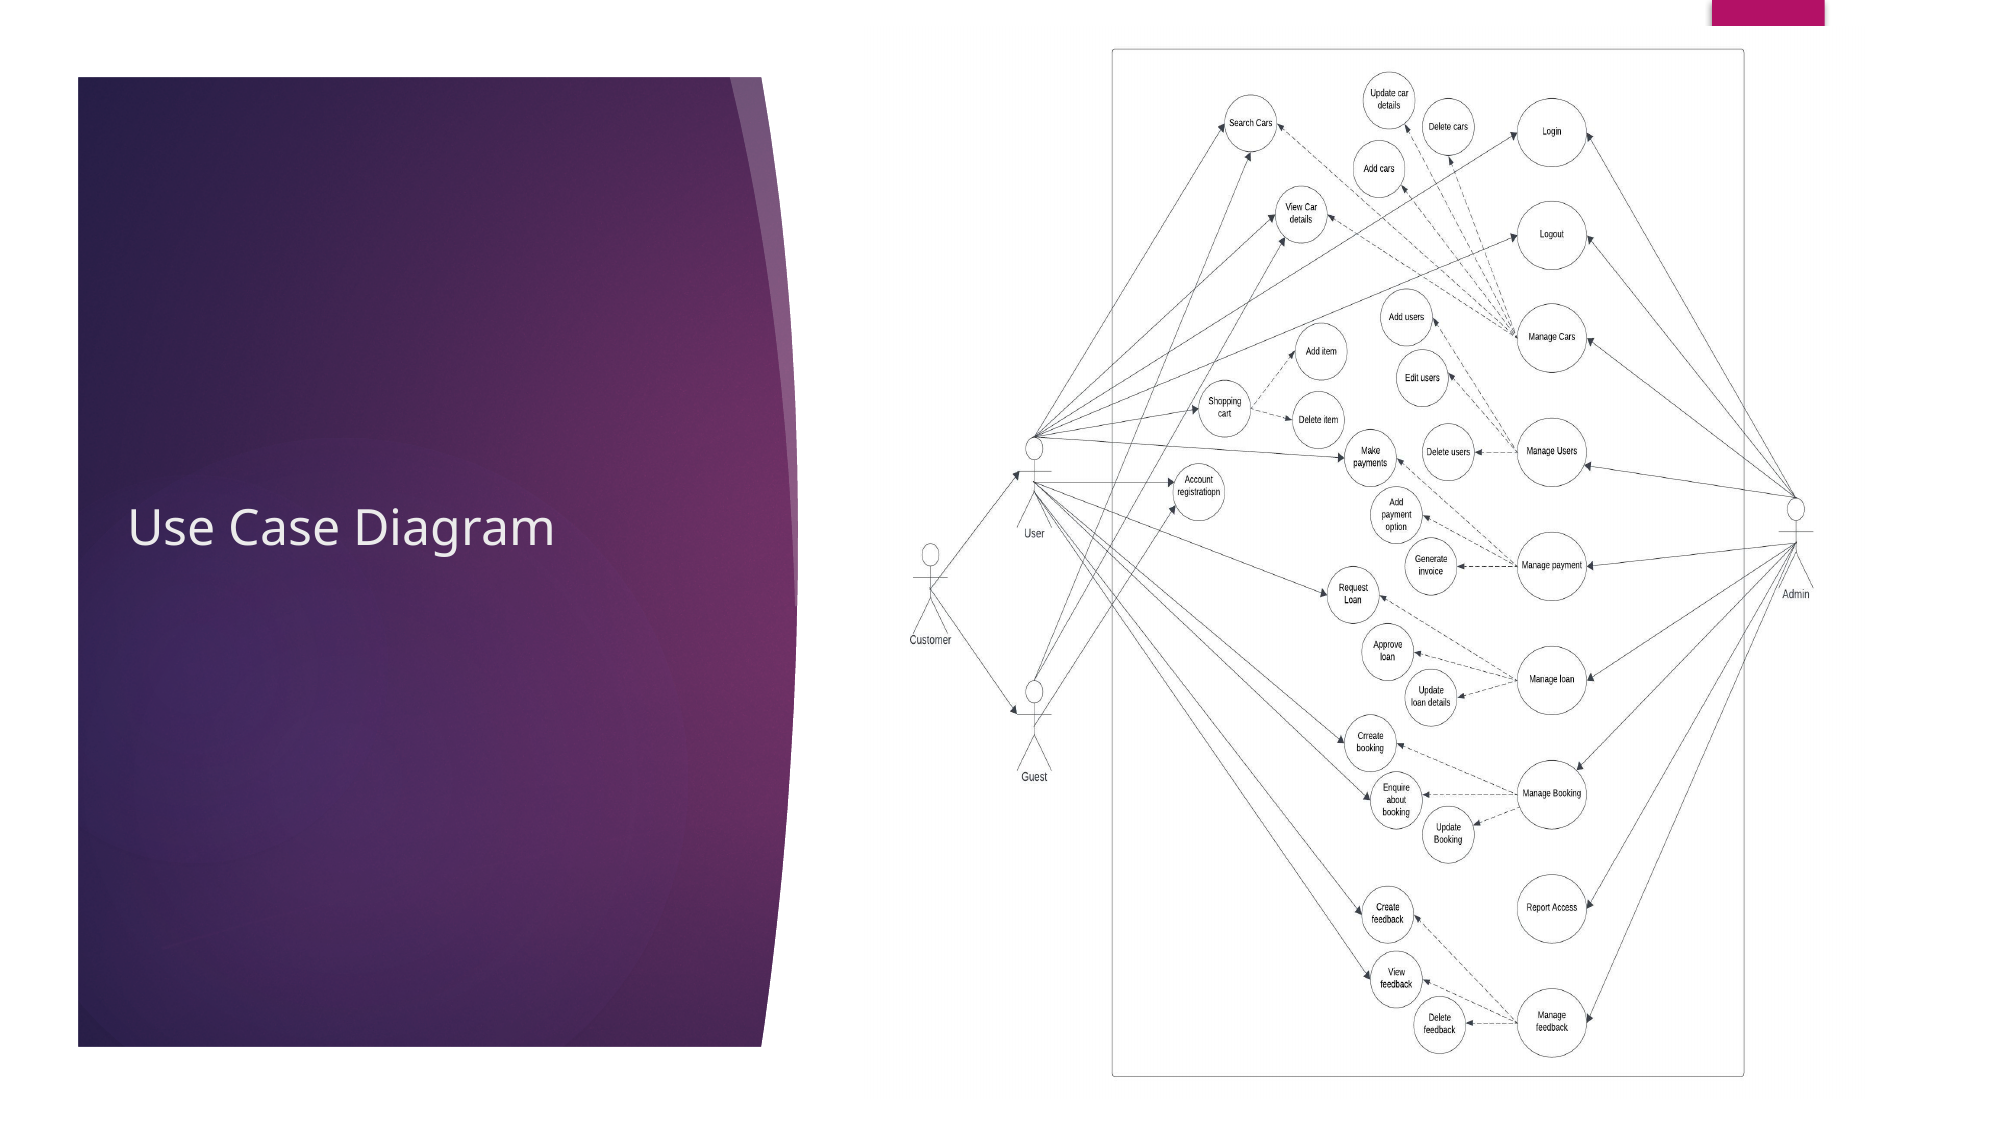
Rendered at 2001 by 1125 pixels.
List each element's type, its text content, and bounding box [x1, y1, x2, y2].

picture [861, 26, 1865, 1099]
title Use Case Diagram [112, 415, 743, 563]
